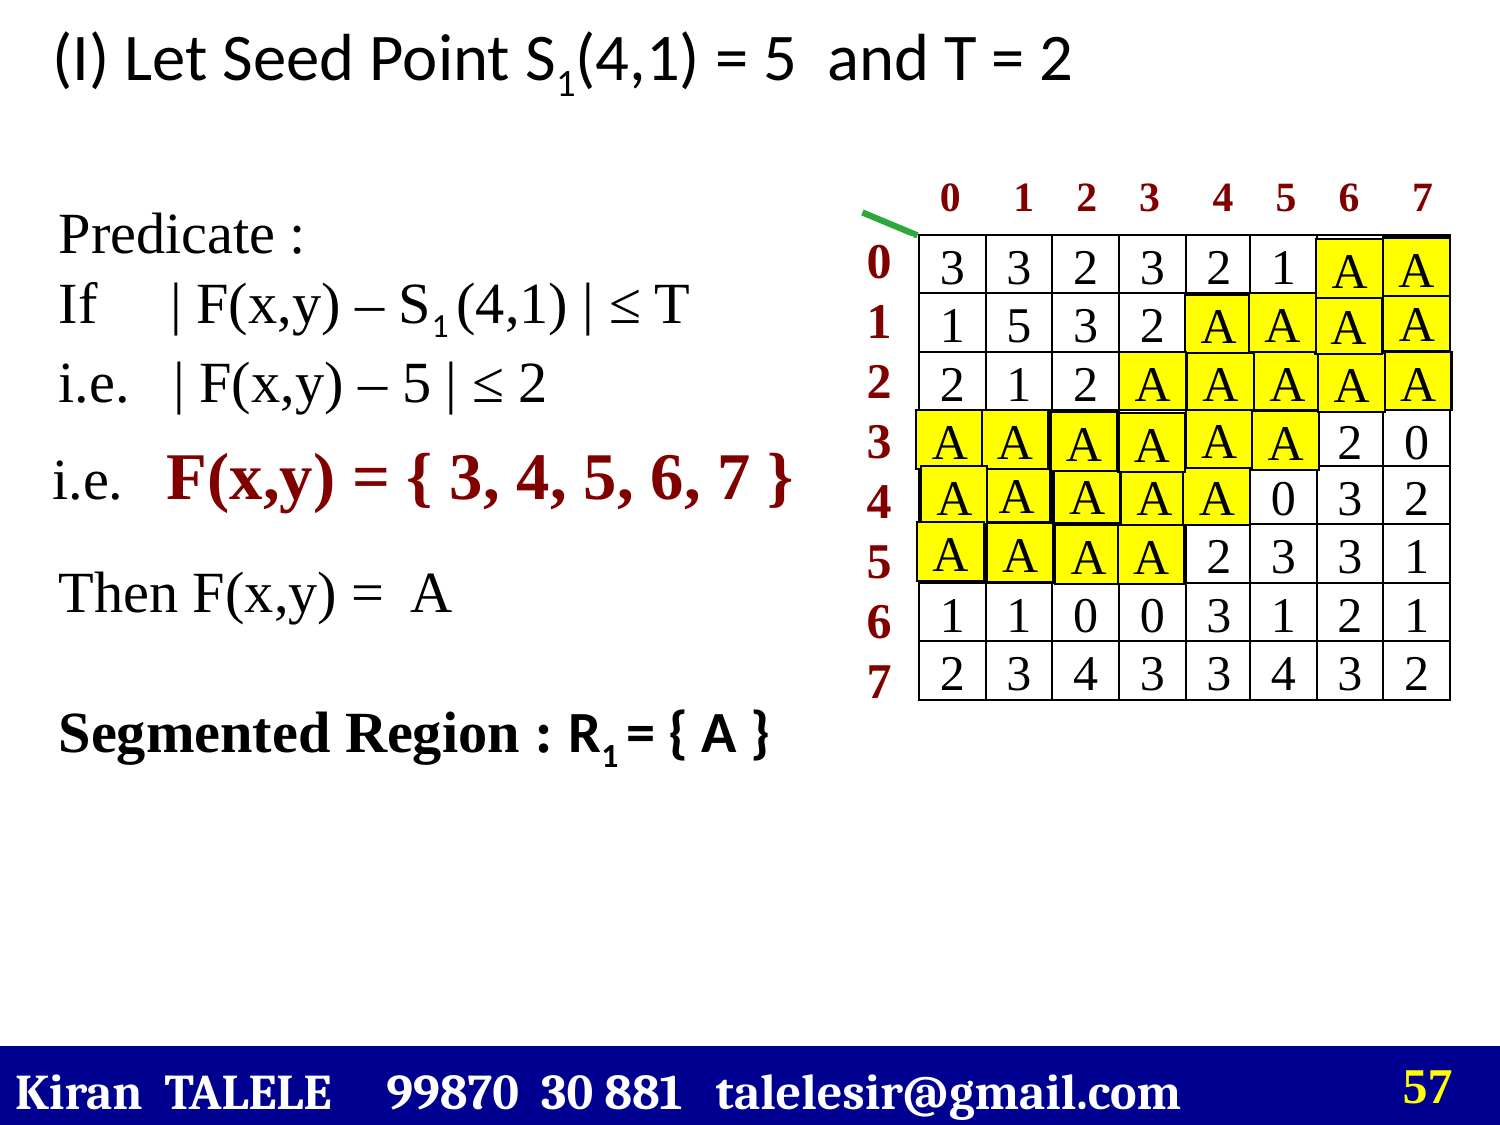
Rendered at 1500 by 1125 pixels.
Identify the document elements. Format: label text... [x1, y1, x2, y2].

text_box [845, 162, 1451, 701]
title (I) Let Seed Point S1(4,1) = 5 and T = 2 [37, 12, 1388, 105]
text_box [0, 1045, 1500, 1125]
text_box Predicate : If | F(x,y) – S1 (4,1) | ≤ T i.e. | F(x,y) – 5 | ≤ 2 Then F(x,y) = A Segmented Region : R1 = { A } [24, 187, 813, 782]
text_box i.e. F(x,y) = { 3, 4, 5, 6, 7 } [37, 425, 840, 522]
